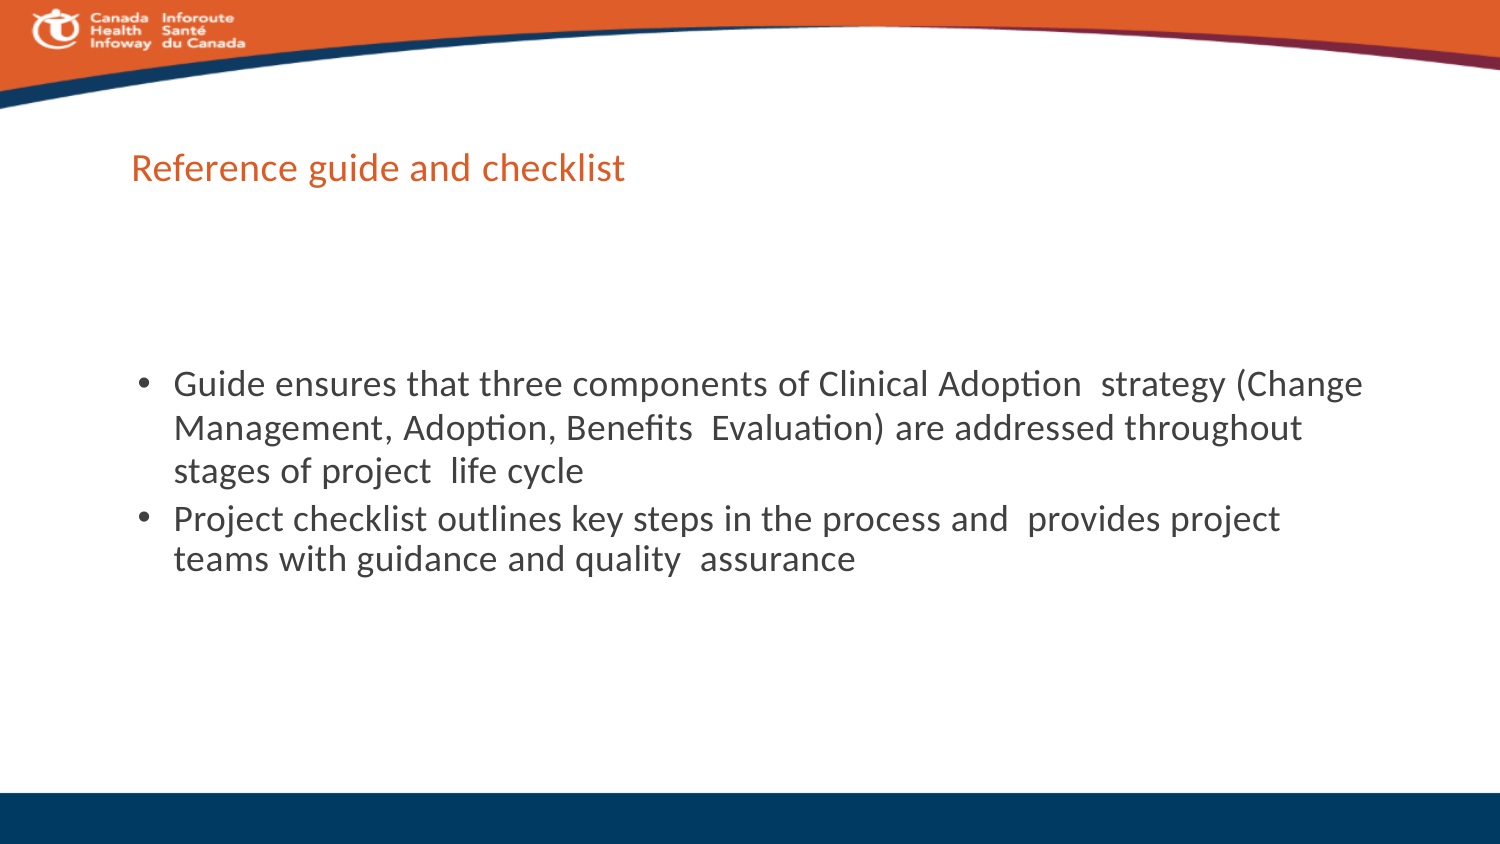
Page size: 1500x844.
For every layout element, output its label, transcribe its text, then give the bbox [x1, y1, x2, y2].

picture [0, 0, 1500, 844]
title Reference guide and checklist [129, 47, 1370, 191]
list Guide ensures that three components of Clinical Adoption strategy (Change Management, Adoption, Benefits Evaluation) are addressed throughout stages of project life cycle Project checklist outlines key steps in the process and provides project teams with guidance and quality assurance [129, 230, 1370, 708]
